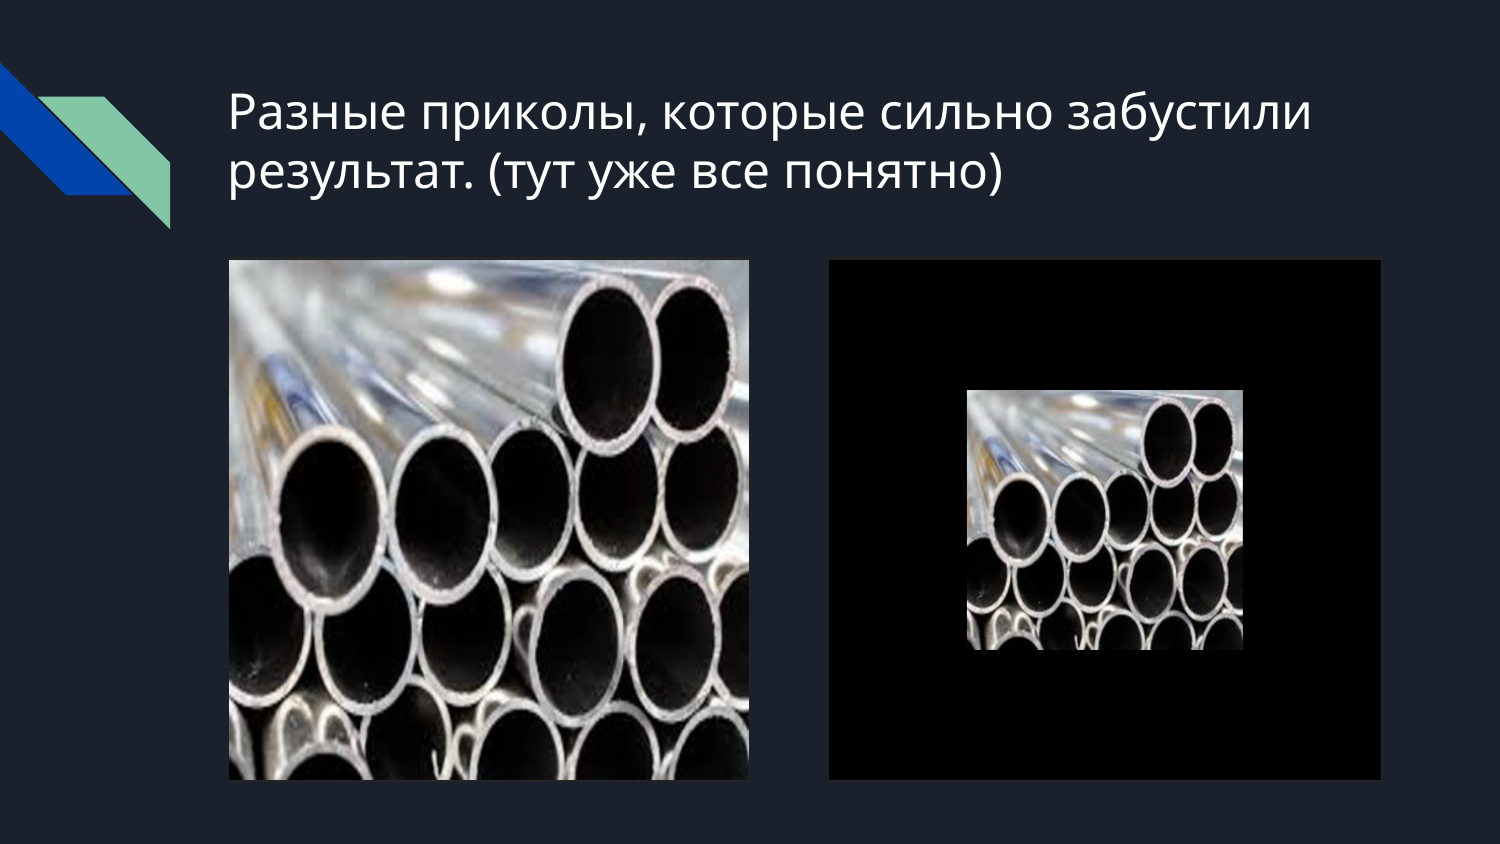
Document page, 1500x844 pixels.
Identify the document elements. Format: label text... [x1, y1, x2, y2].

picture [229, 256, 751, 782]
picture [828, 256, 1382, 782]
title Разные приколы, которые сильно забустили результат. (тут уже все понятно) [212, 64, 1368, 215]
